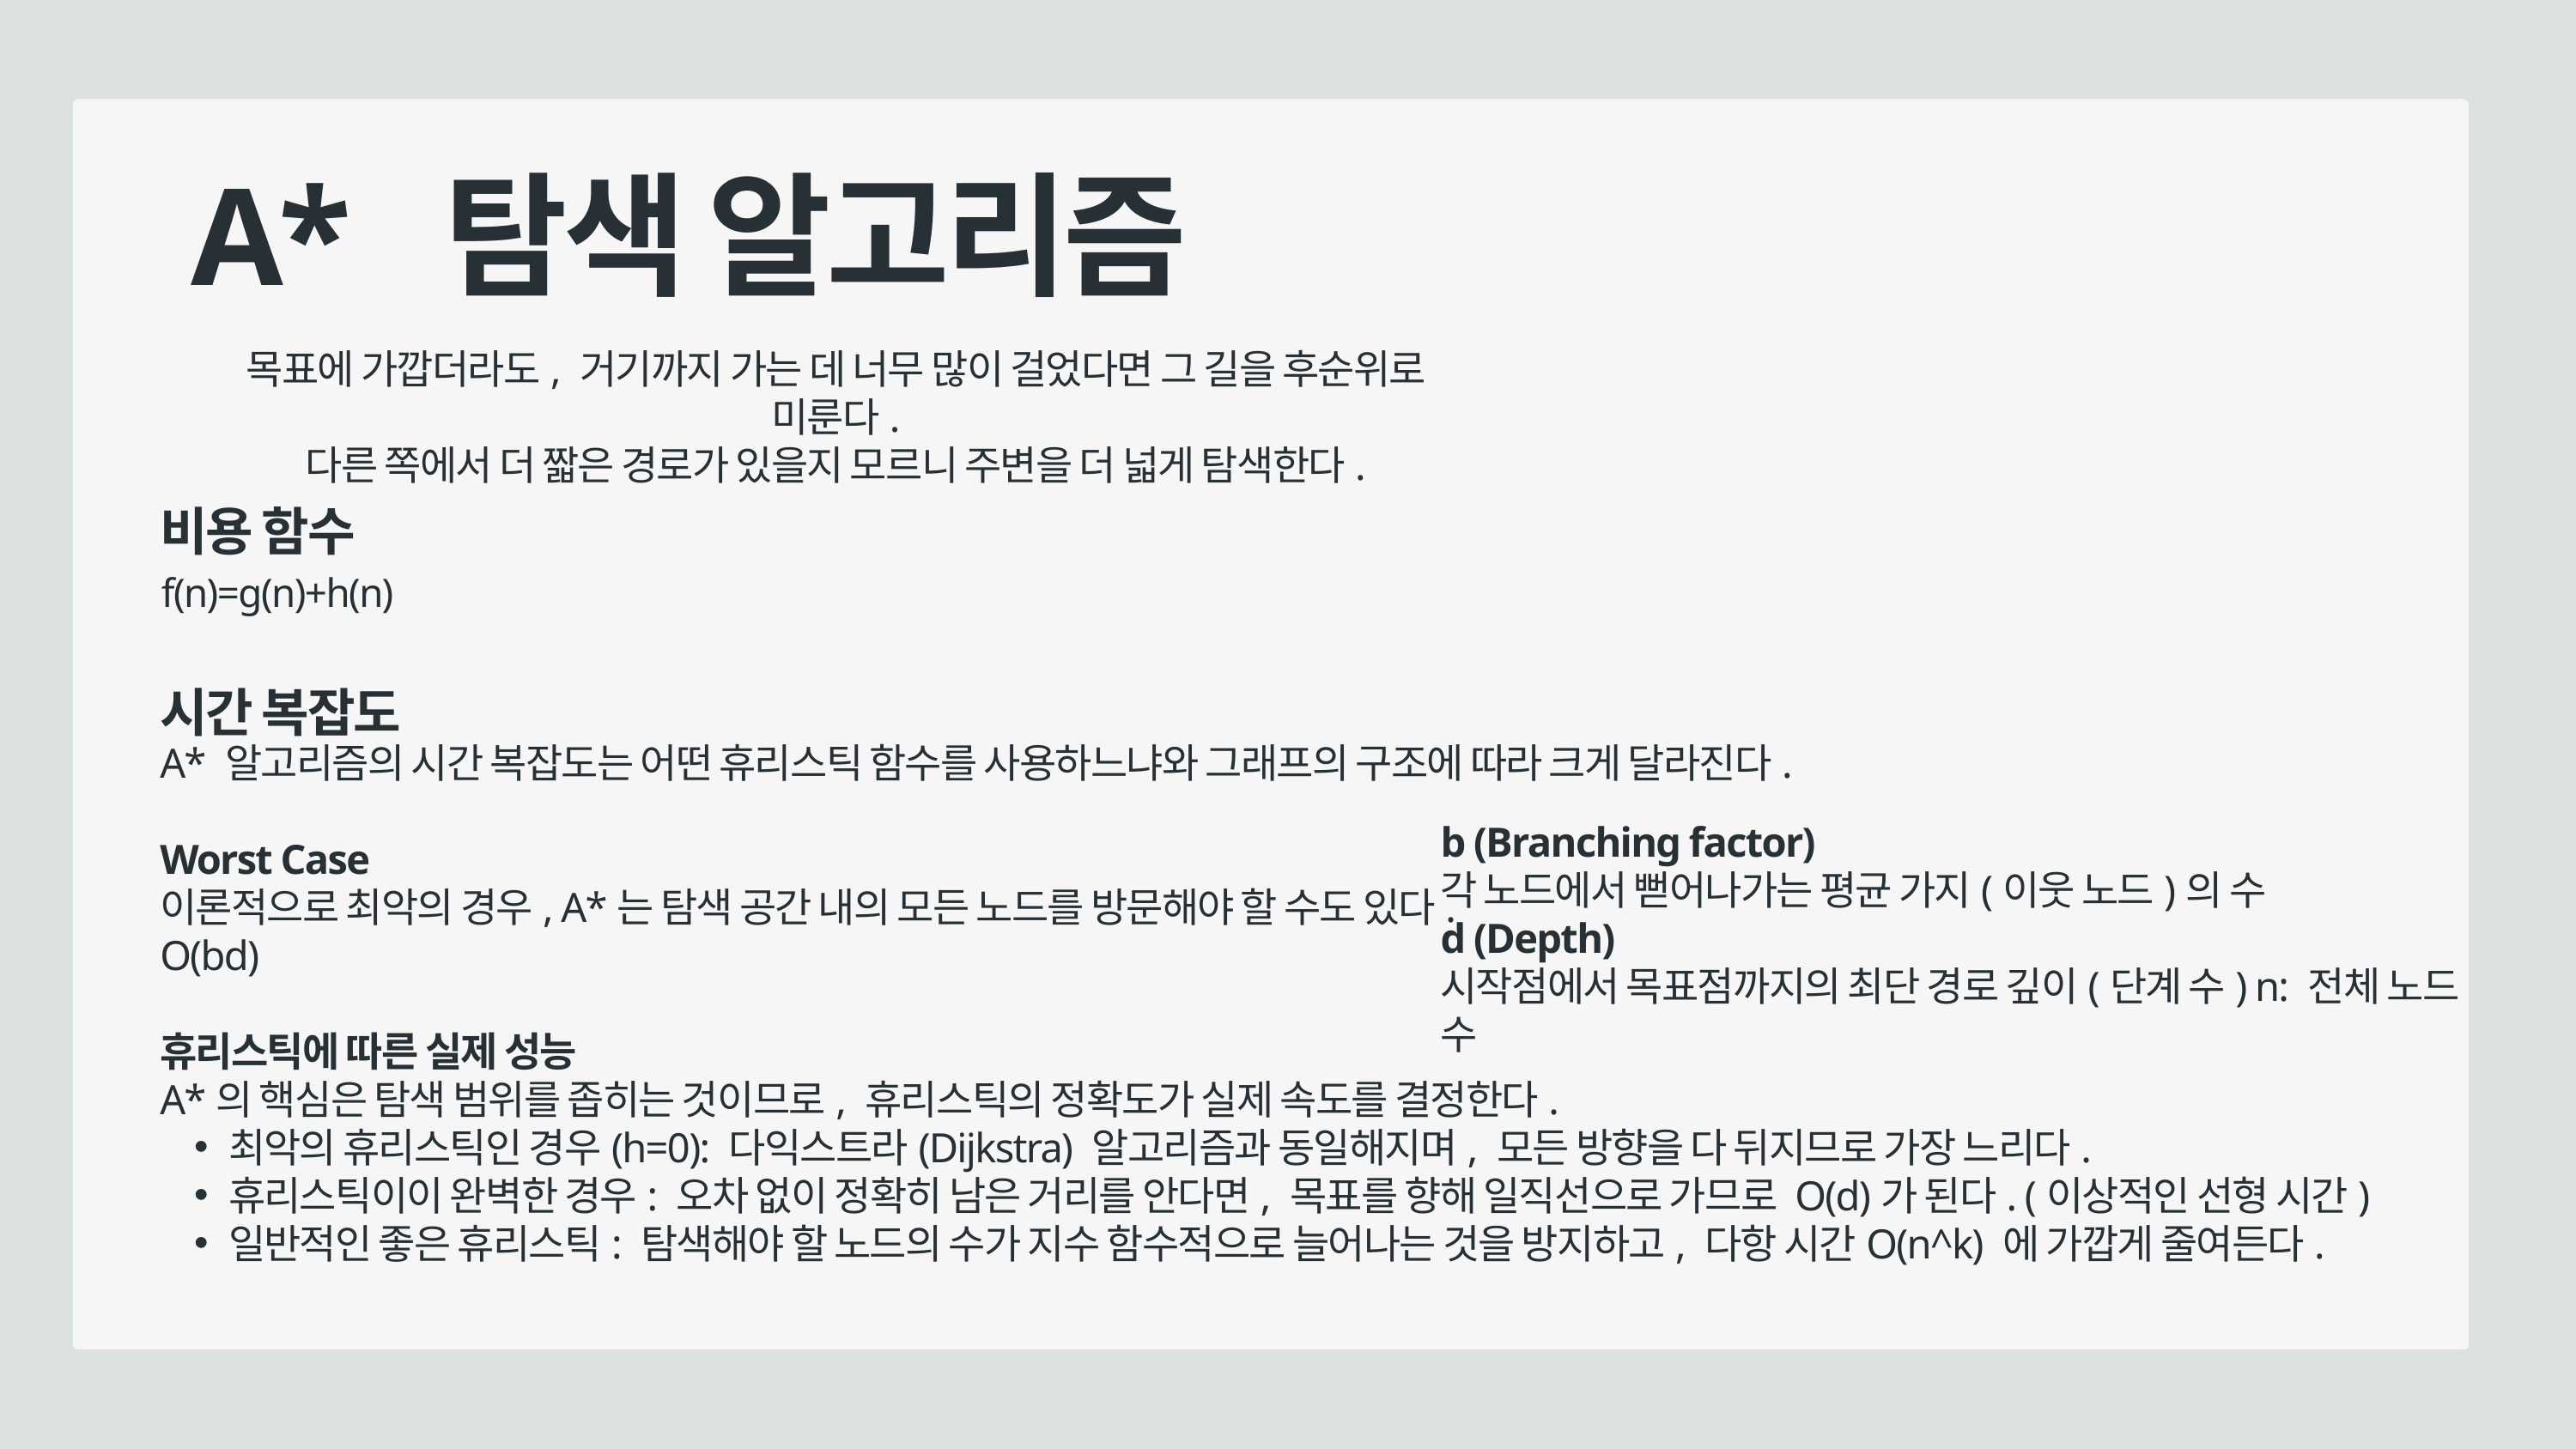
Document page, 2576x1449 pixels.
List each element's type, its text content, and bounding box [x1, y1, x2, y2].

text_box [72, 99, 2470, 1350]
text_box b (Branching factor) 각 노드에서 뻗어나가는 평균 가지(이웃 노드)의 수 d (Depth) 시작점에서 목표점까지의 최단 경로 깊이(단계 수) n: 전체 노드 수 [2473, 817, 2479, 1106]
